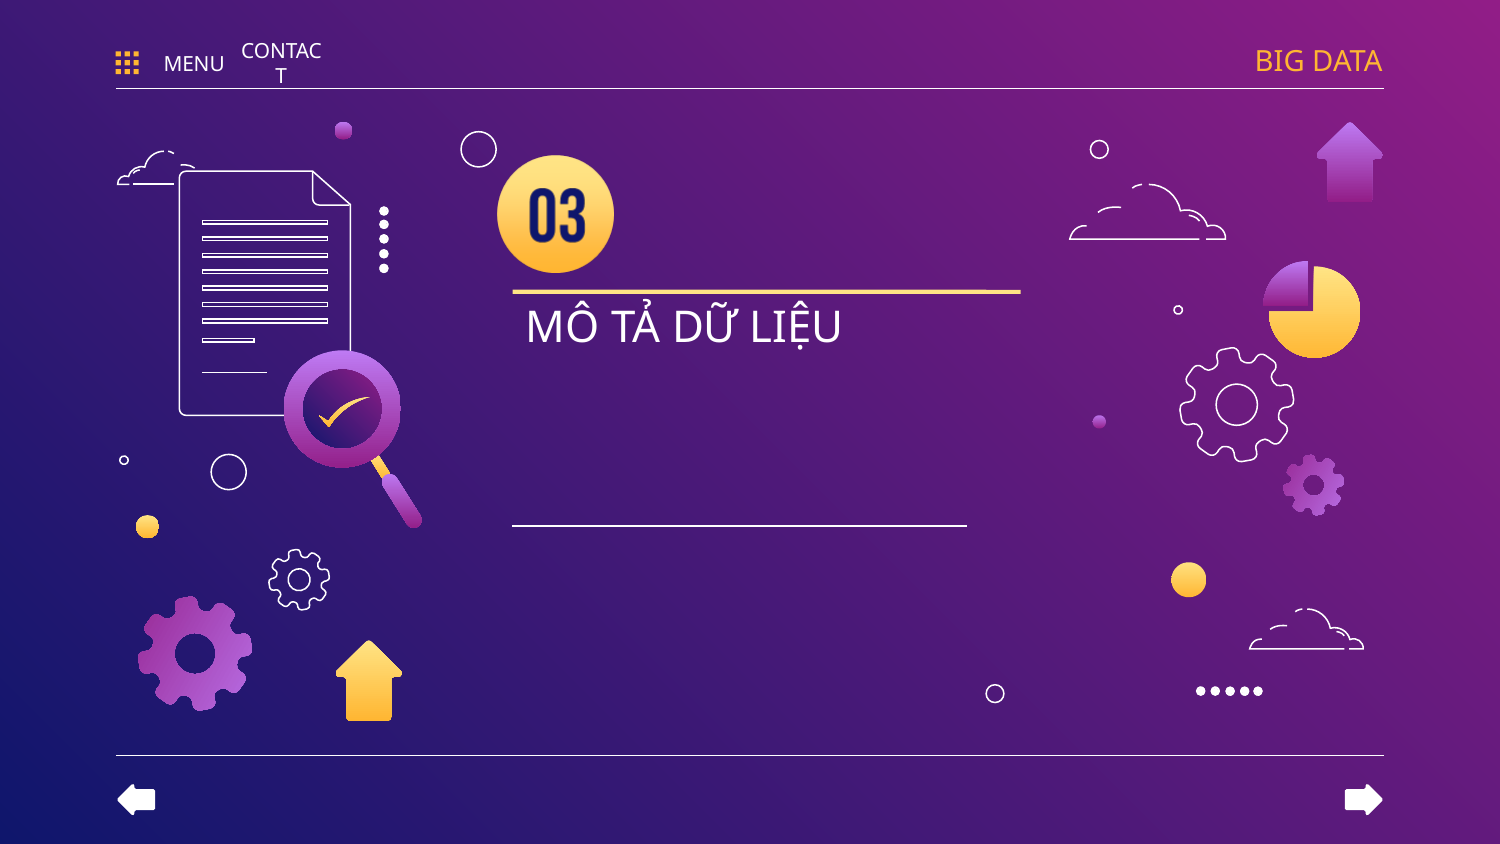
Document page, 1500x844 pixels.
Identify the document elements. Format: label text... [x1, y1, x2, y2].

text_box [335, 640, 402, 721]
text_box [136, 515, 160, 539]
text_box [1344, 784, 1383, 816]
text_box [1223, 658, 1235, 724]
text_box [1263, 260, 1365, 362]
text_box [117, 784, 156, 816]
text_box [378, 206, 390, 273]
text_box BIG DATA [1158, 34, 1383, 85]
text_box [268, 549, 330, 610]
picture [481, 151, 633, 311]
text_box [1179, 347, 1294, 462]
text_box [138, 596, 252, 711]
text_box [1092, 415, 1106, 429]
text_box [115, 50, 139, 75]
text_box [512, 291, 1021, 501]
text_box [334, 121, 353, 140]
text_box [278, 350, 423, 530]
text_box [1283, 454, 1344, 516]
text_box [1171, 562, 1207, 598]
text_box [109, 45, 145, 81]
text_box MENU [151, 45, 237, 81]
text_box [1317, 122, 1383, 203]
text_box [1069, 184, 1227, 240]
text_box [179, 170, 351, 416]
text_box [116, 150, 195, 185]
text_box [1249, 608, 1365, 650]
text_box CONTACT [238, 45, 324, 81]
